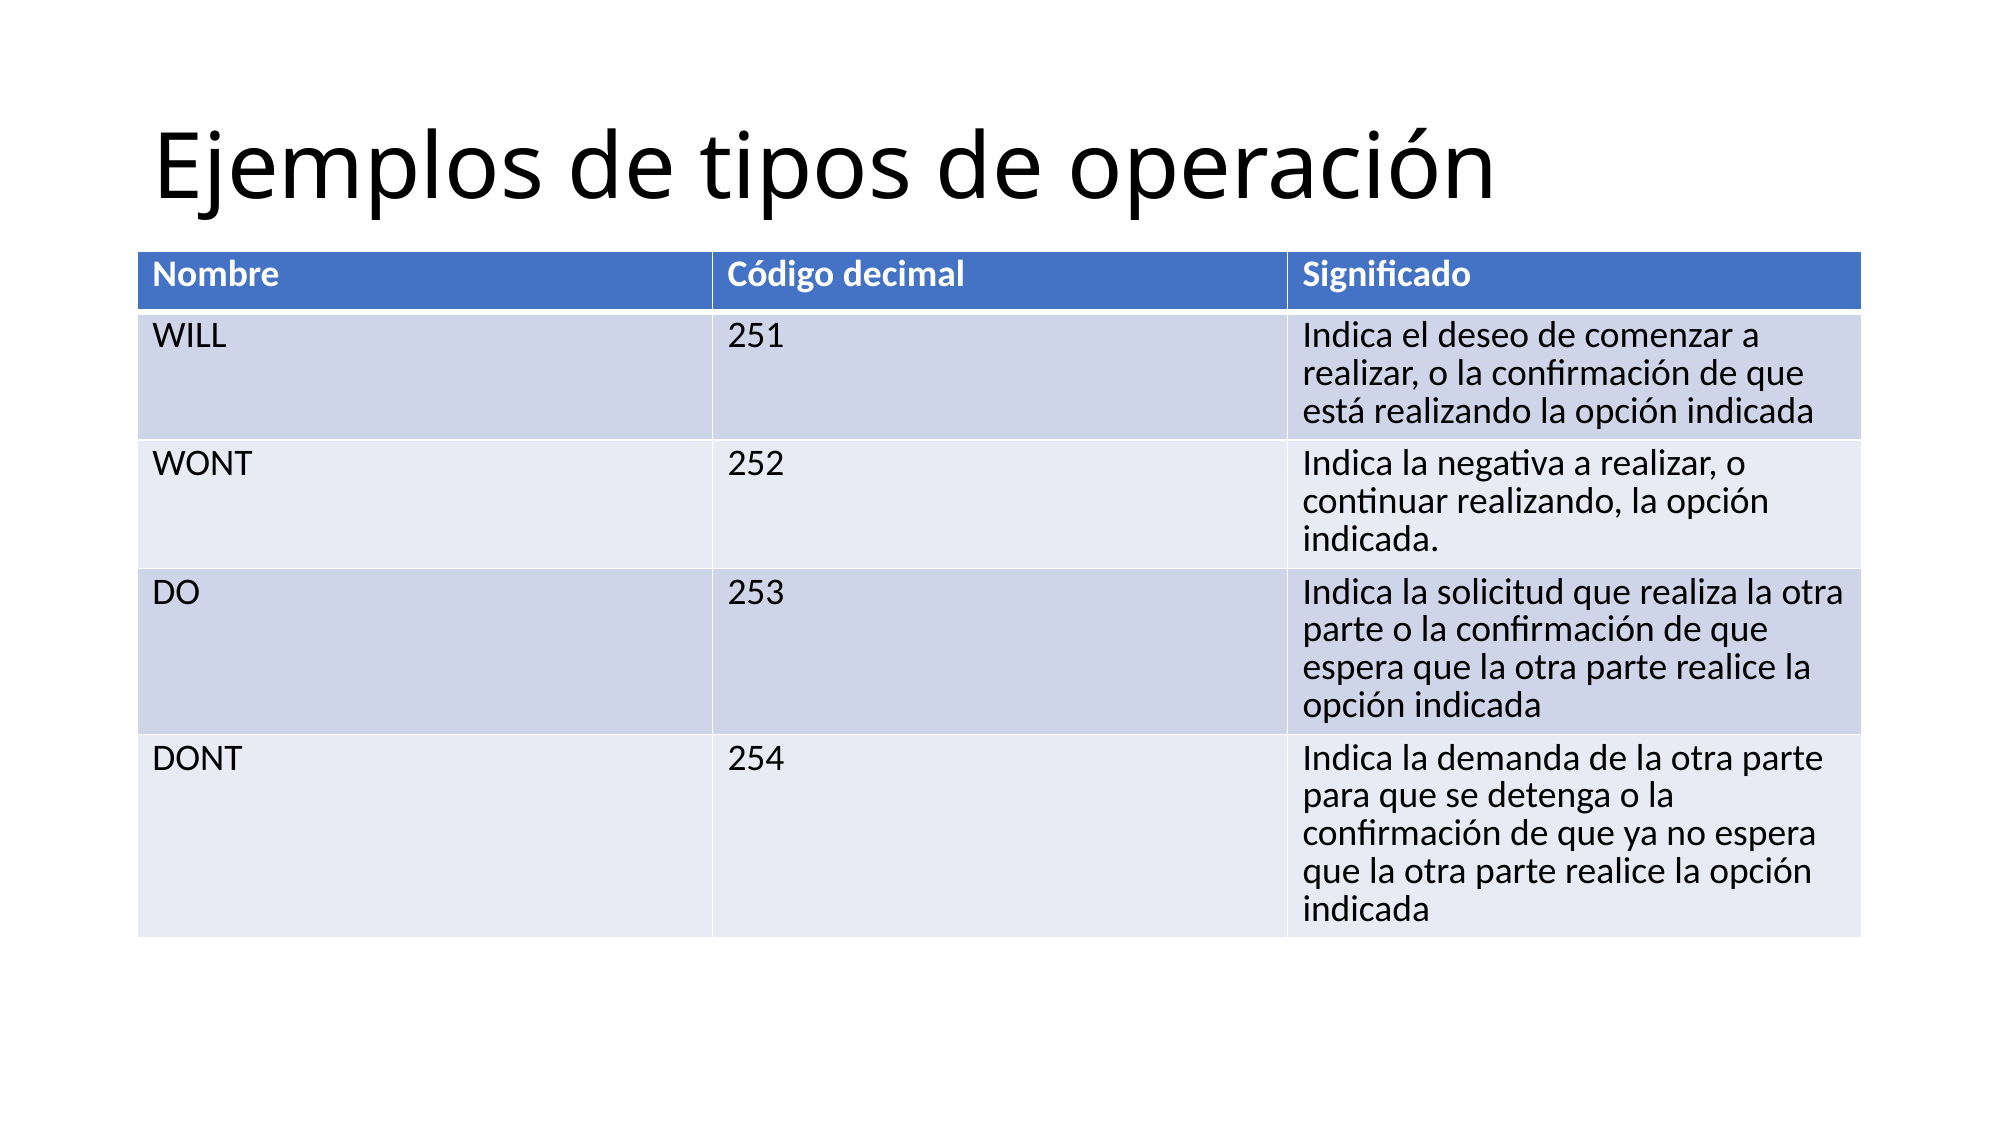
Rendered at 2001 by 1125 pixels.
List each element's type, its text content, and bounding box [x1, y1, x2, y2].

table_cell Indica la demanda de la otra parte para que se detenga o la confirmación de que ya no espera que la otra parte realice la opción indicada [1288, 735, 1861, 937]
table_cell 251 [713, 315, 1287, 439]
table_header Significado [1288, 252, 1861, 309]
table_cell WONT [138, 441, 712, 568]
table_cell DONT [138, 735, 712, 937]
title Ejemplos de tipos de operación [137, 59, 1863, 250]
table_cell Indica la solicitud que realiza la otra parte o la confirmación de que espera que la otra parte realice la opción indicada [1288, 569, 1861, 734]
table_cell WILL [138, 315, 712, 439]
table_cell DO [138, 569, 712, 734]
table_cell Indica el deseo de comenzar a realizar, o la confirmación de que está realizando la opción indicada [1288, 315, 1861, 439]
table_cell 253 [713, 569, 1287, 734]
table_header Código decimal [713, 252, 1287, 309]
table_cell Indica la negativa a realizar, o continuar realizando, la opción indicada. [1288, 441, 1861, 568]
table_header Nombre [138, 252, 712, 309]
table_cell 254 [713, 735, 1287, 937]
table_cell 252 [713, 441, 1287, 568]
